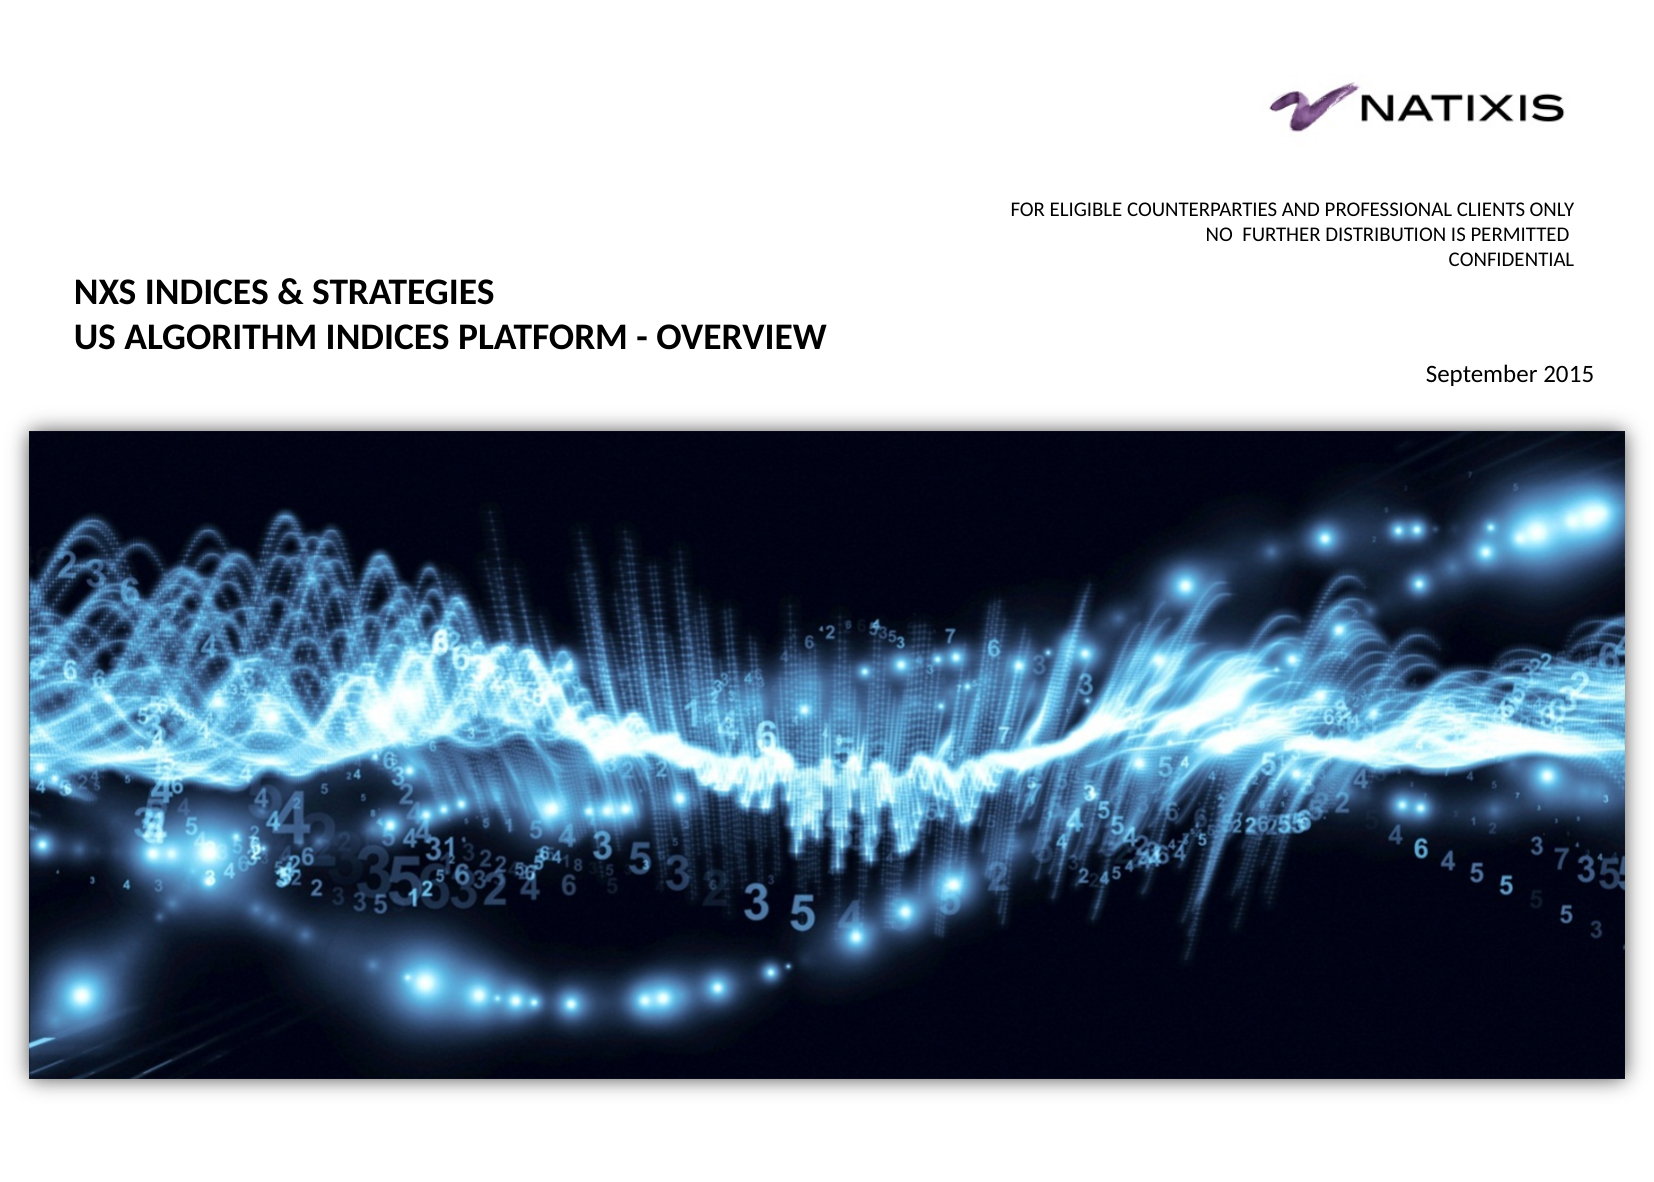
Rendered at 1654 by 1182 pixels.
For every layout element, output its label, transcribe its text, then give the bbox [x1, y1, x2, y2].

picture [1243, 57, 1617, 157]
picture [0, 399, 1654, 1111]
list NXS Indices & Strategies US ALGORITHM INDICES PLATFORM - OVERVIEW September 2015 [58, 259, 1610, 473]
